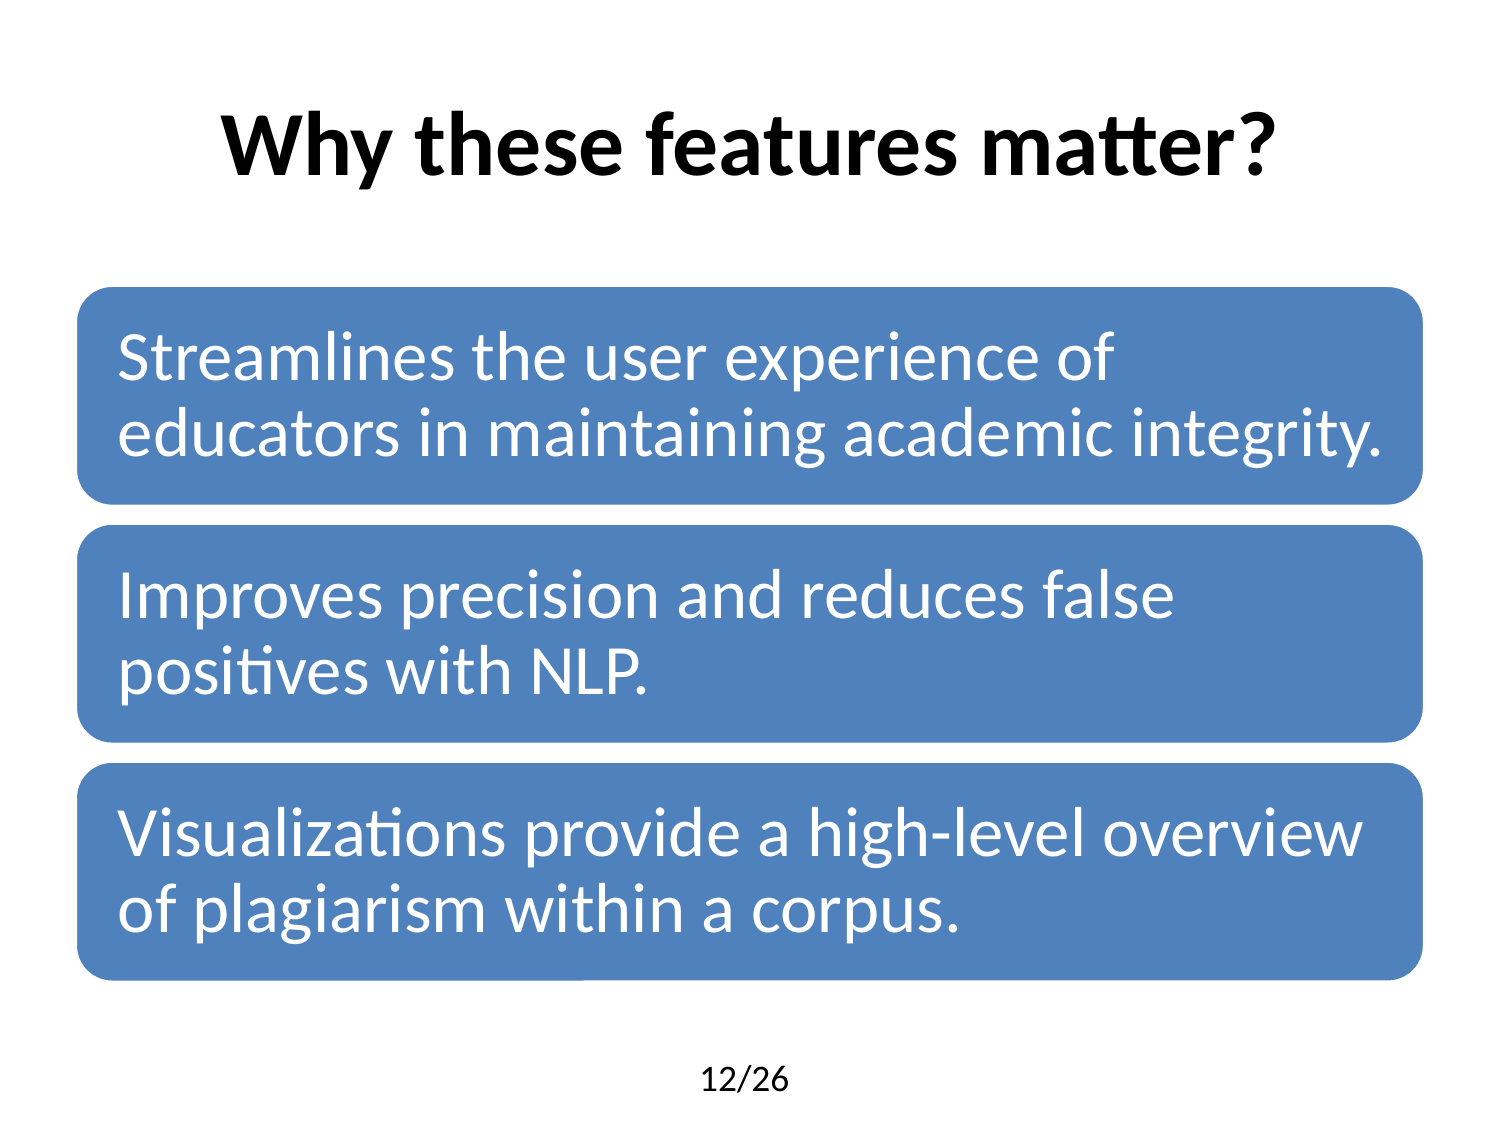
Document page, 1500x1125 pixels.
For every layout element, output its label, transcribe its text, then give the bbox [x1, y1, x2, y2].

title Why these features matter? [75, 45, 1425, 233]
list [74, 262, 1426, 1006]
